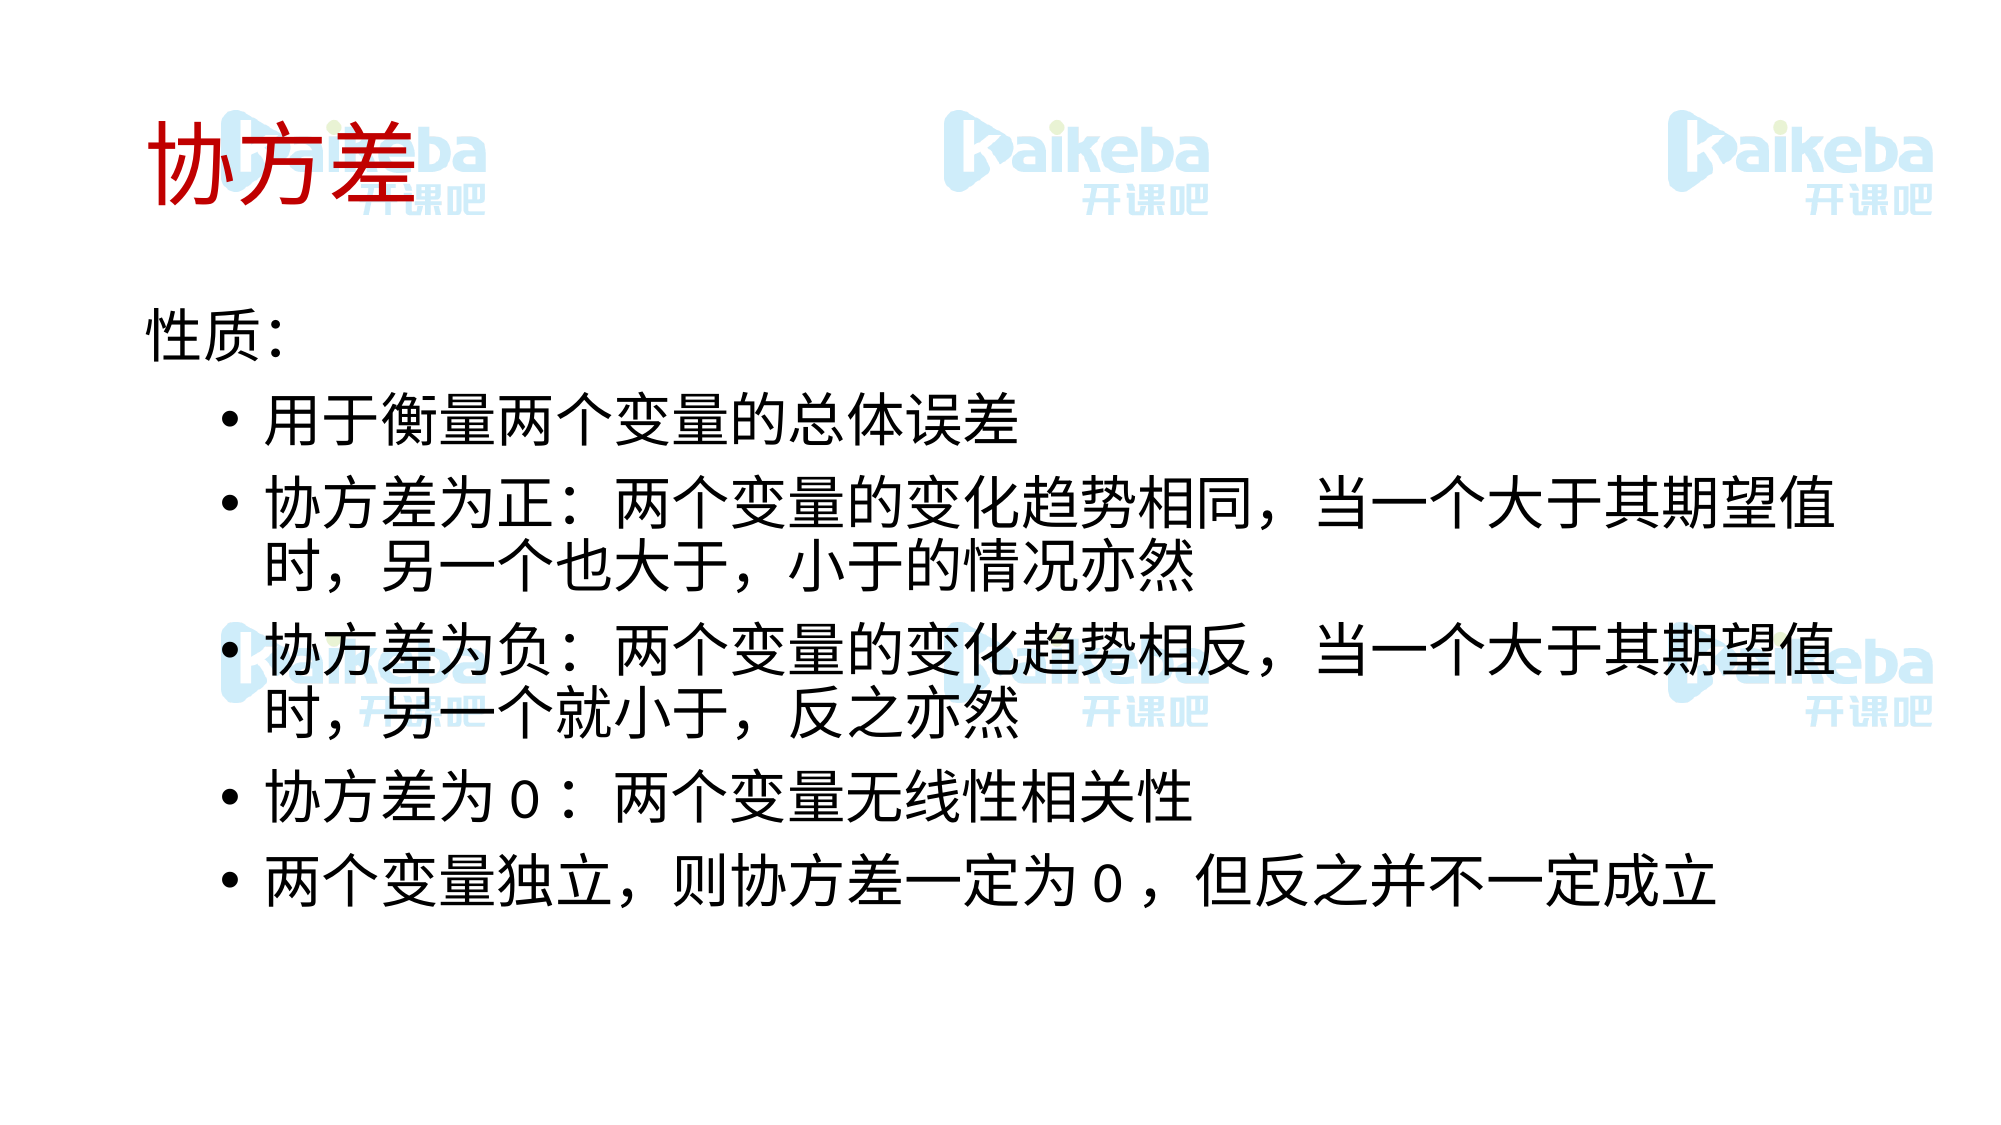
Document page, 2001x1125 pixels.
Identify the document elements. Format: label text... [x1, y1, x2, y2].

title 协方差 [136, 59, 1863, 278]
list 性质： 用于衡量两个变量的总体误差 协方差为正：两个变量的变化趋势相同，当一个大于其期望值时，另一个也大于，小于的情况亦然 协方差为负：两个变量的变化趋势相反，当一个大于其期望值时，另一个就小于，反之亦然 协方差为0：两个变量无线性相关性 两个变量独立，则协方差一定为0，但反之并不一定成立 [136, 298, 1863, 1102]
